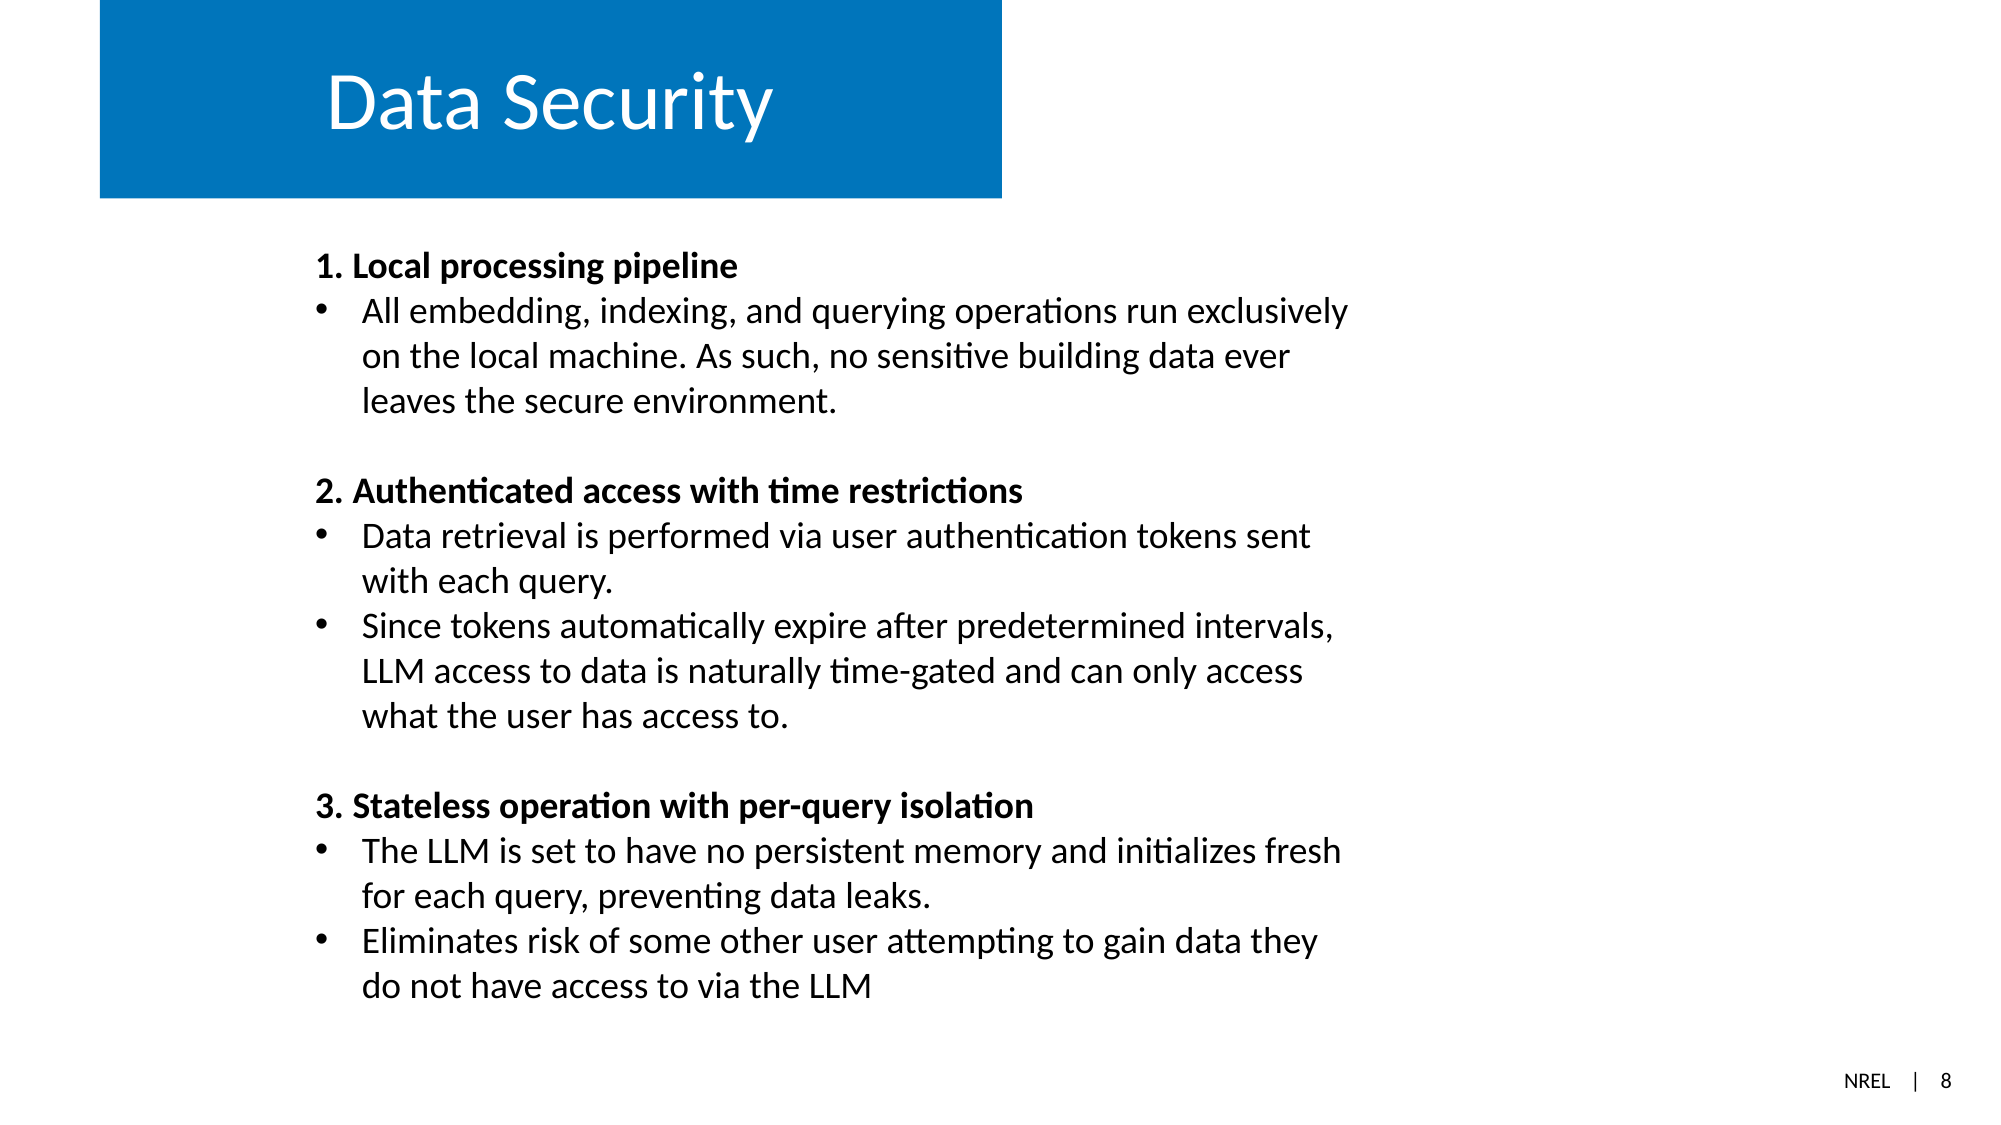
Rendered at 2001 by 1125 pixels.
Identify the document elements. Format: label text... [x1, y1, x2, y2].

text_box 1. Local processing pipeline All embedding, indexing, and querying operations run exclusively on the local machine. As such, no sensitive building data ever leaves the secure environment. 2. Authenticated access with time restrictions Data retrieval is performed via user authentication tokens sent with each query. Since tokens automatically expire after predetermined intervals, LLM access to data is naturally time-gated and can only access what the user has access to. 3. Stateless operation with per-query isolation The LLM is set to have no persistent memory and initializes fresh for each query, preventing data leaks. Eliminates risk of some other user attempting to gain data they do not have access to via the LLM [300, 233, 1374, 1059]
title Data Security [99, 0, 1002, 199]
